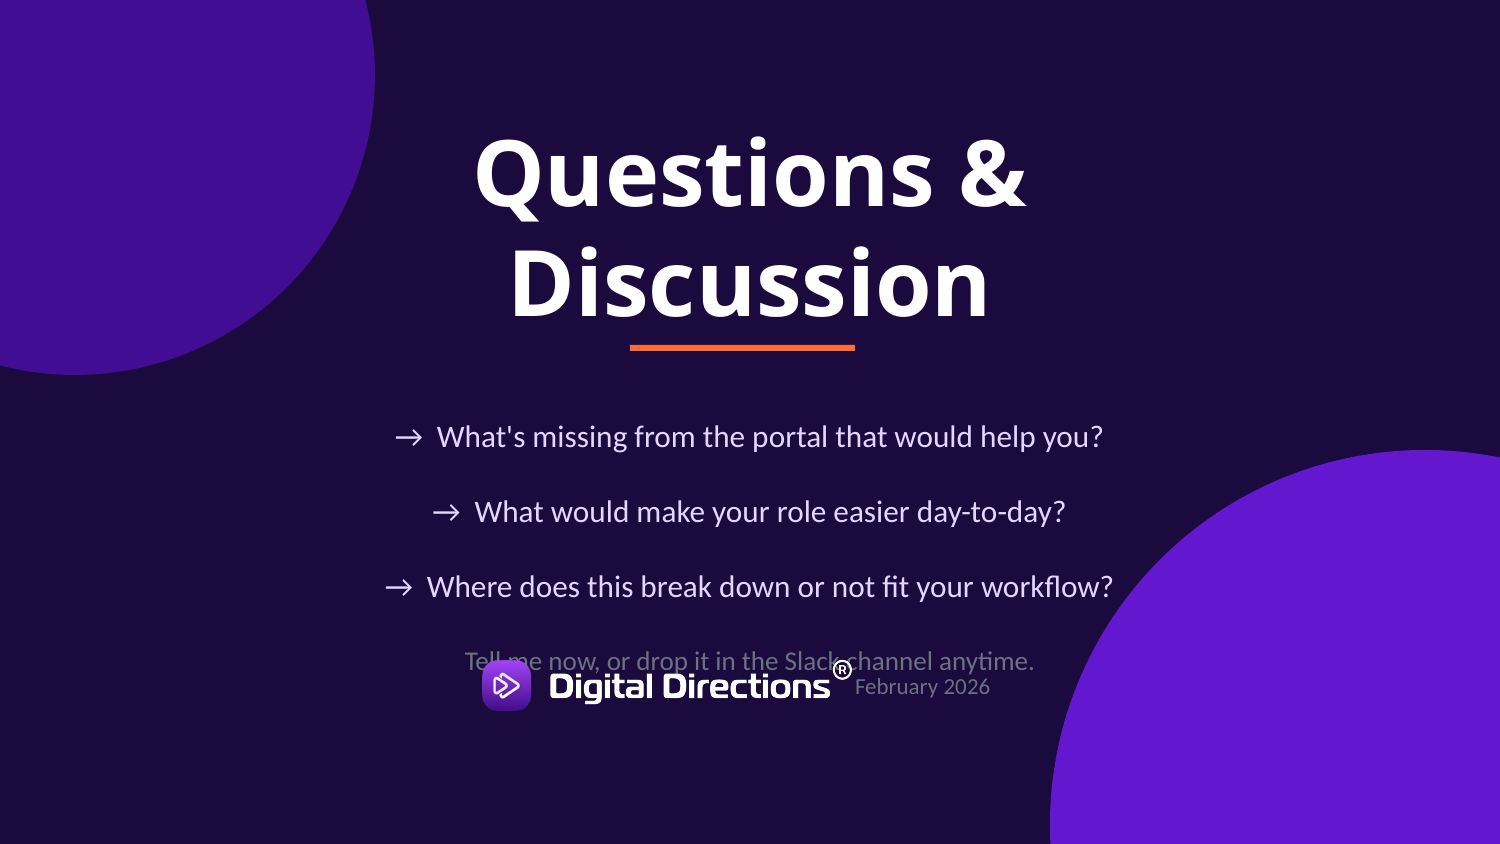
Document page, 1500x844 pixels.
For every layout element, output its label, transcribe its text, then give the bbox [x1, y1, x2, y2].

text_box [0, 0, 375, 375]
text_box February 2026 [855, 662, 1155, 708]
text_box Questions & Discussion [149, 119, 1350, 330]
text_box [629, 344, 855, 351]
text_box [1049, 449, 1500, 844]
text_box → What's missing from the portal that would help you? [299, 404, 1200, 465]
text_box → Where does this break down or not fit your workflow? [299, 554, 1200, 615]
text_box Tell me now, or drop it in the Slack channel anytime. [224, 629, 1275, 690]
text_box → What would make your role easier day-to-day? [299, 479, 1200, 540]
picture [479, 659, 855, 713]
